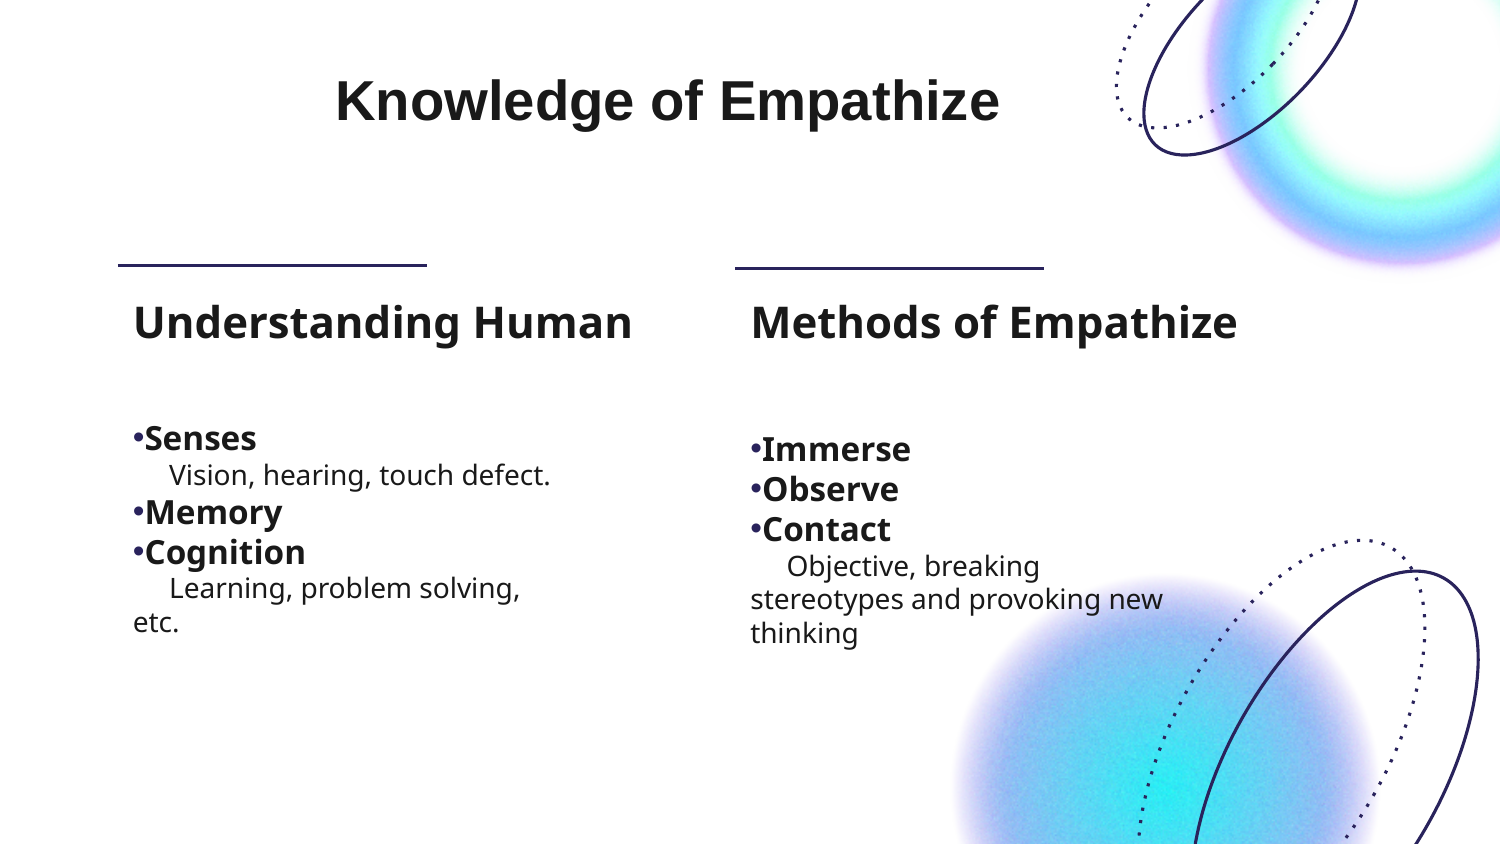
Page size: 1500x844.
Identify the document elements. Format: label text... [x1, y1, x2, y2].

picture [1183, 0, 1354, 153]
title Methods of Empathize [735, 262, 1280, 380]
picture [1183, 0, 1500, 288]
text_box Immerse Observe Contact Objective, breaking stereotypes and provoking new thinking [735, 381, 1195, 696]
text_box Knowledge of Empathize [320, 56, 1016, 139]
text_box [1387, 571, 1479, 844]
text_box [1288, 540, 1413, 575]
title Understanding Human [117, 262, 663, 380]
subtitle Senses Vision, hearing, touch defect. Memory Cognition Learning, problem solving, etc. [117, 370, 577, 685]
picture [1183, 0, 1198, 18]
picture [931, 571, 1383, 844]
